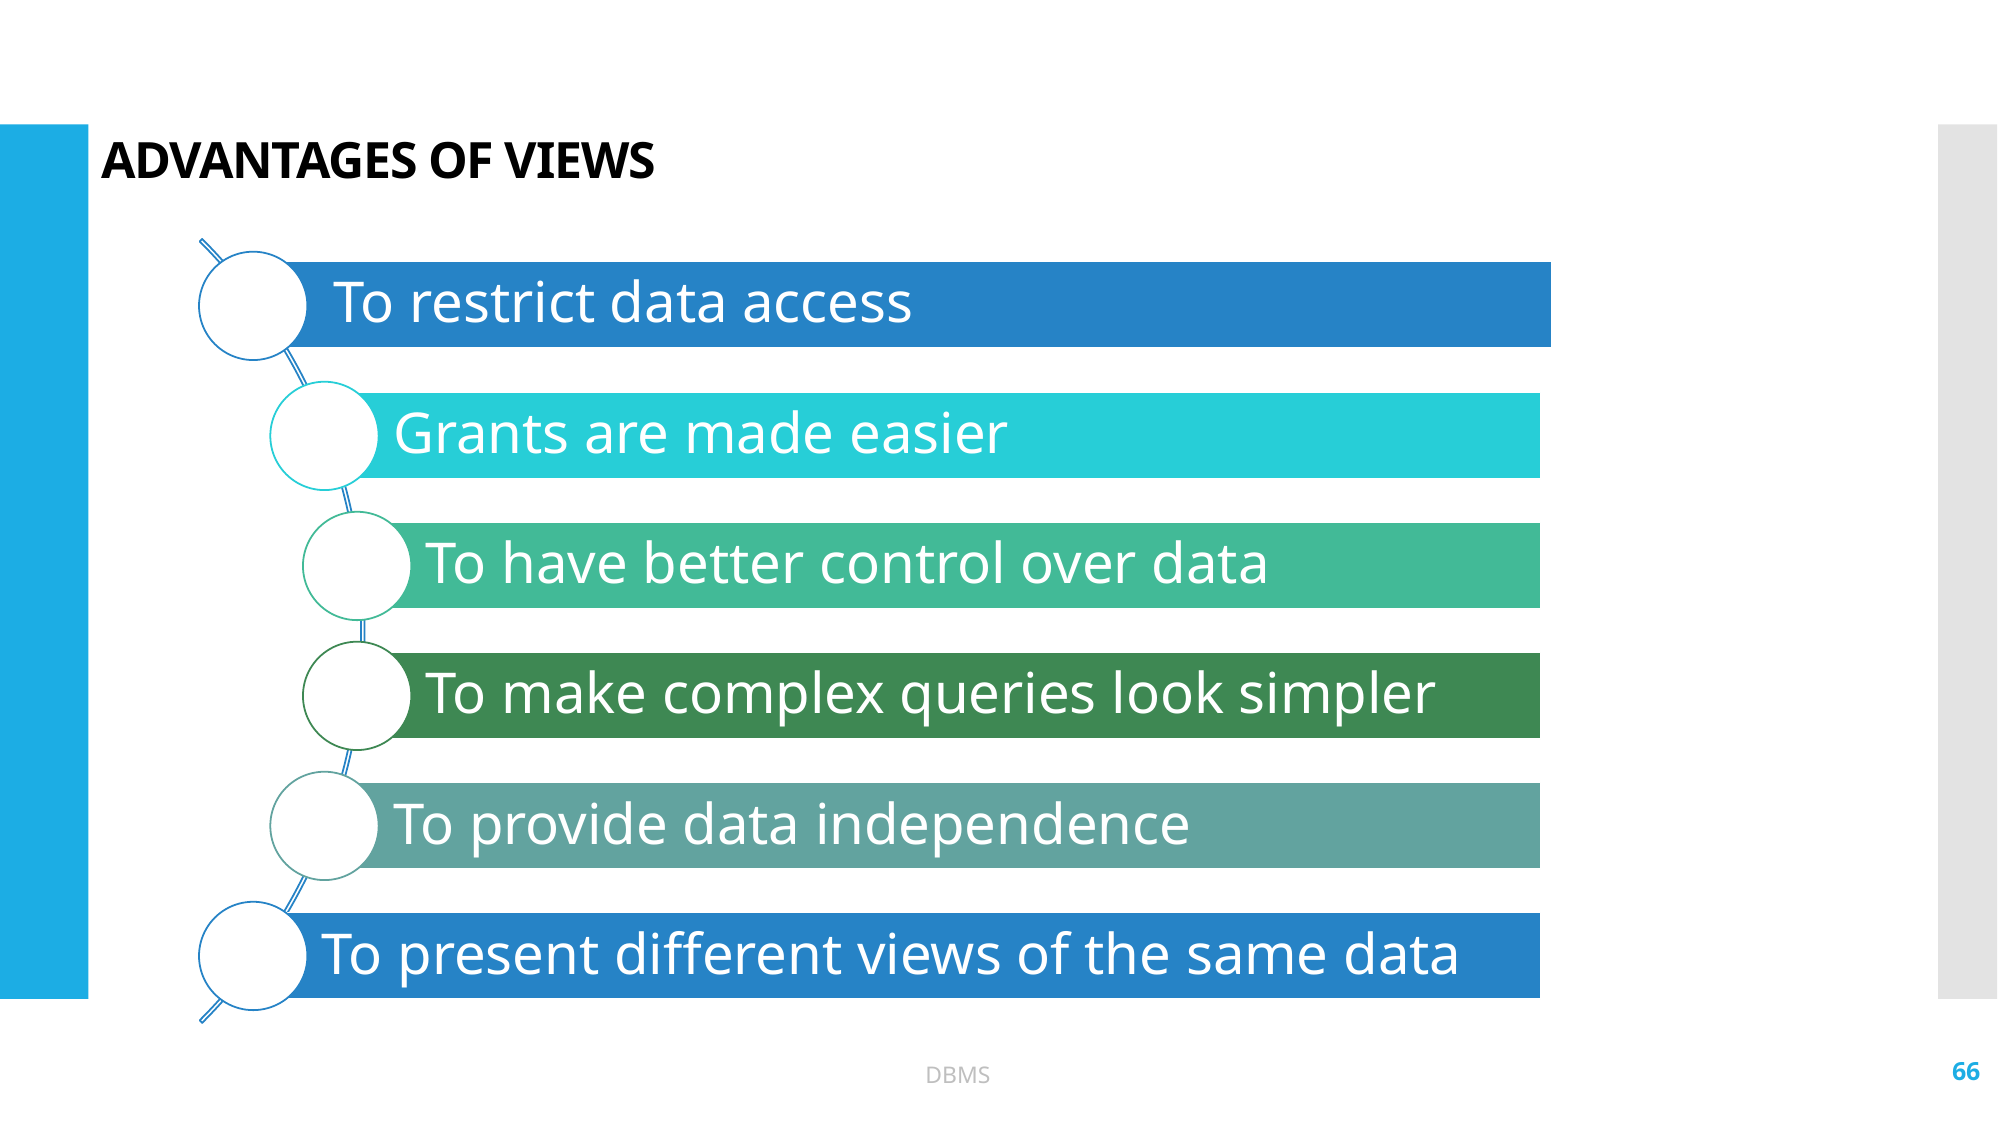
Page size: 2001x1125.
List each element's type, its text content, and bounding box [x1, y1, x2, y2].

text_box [186, 218, 1553, 1043]
title ADVANTAGES OF VIEWS [86, 128, 1653, 189]
slide_number 66 [1744, 1042, 1996, 1103]
footer DBMS [473, 1046, 1443, 1107]
